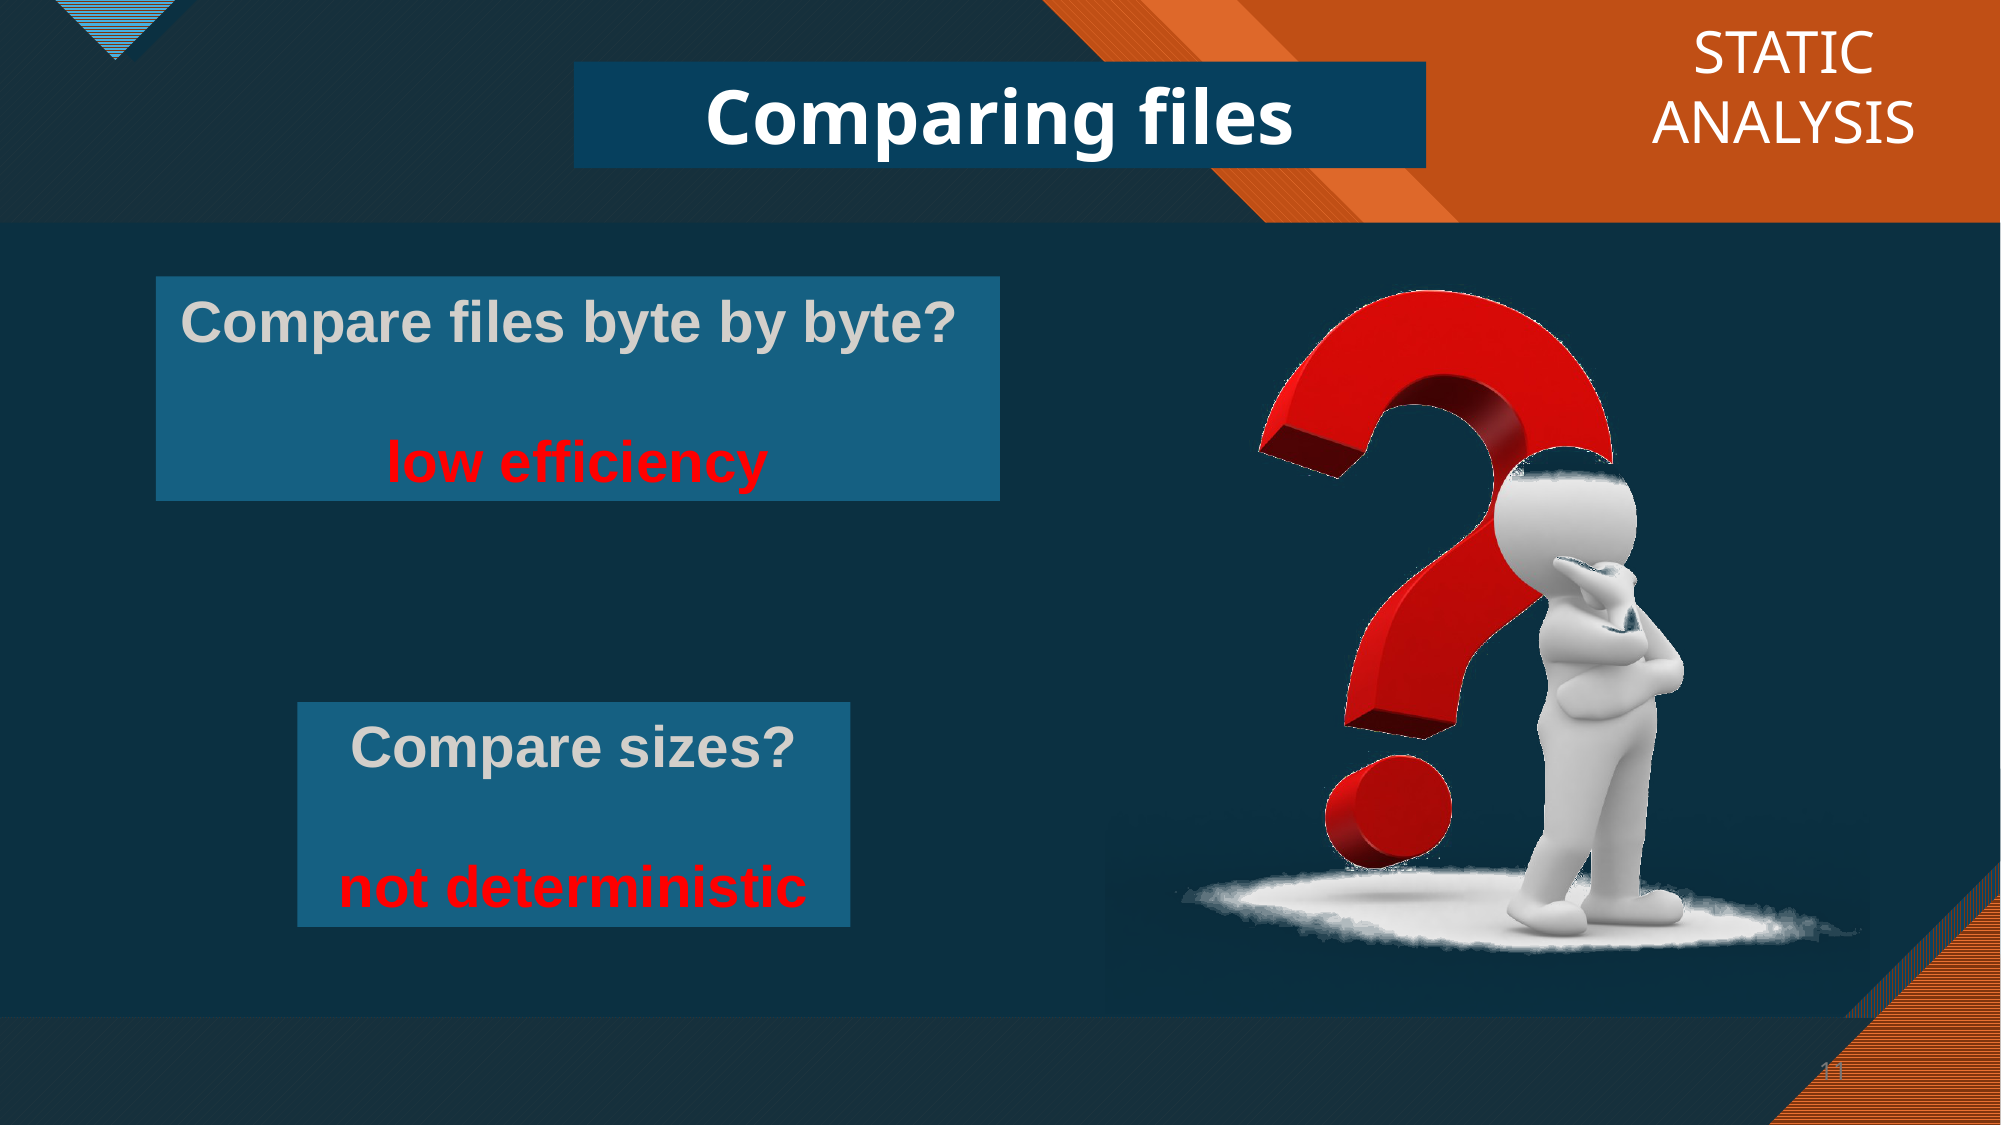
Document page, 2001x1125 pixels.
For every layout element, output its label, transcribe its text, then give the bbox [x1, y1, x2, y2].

text_box STATIC ANALYSIS [1569, 7, 2000, 163]
picture [1104, 248, 1870, 1014]
text_box Compare files byte by byte? low efficiency [155, 276, 1000, 501]
text_box Comparing files [573, 61, 1427, 169]
text_box Compare sizes? not deterministic [297, 702, 851, 927]
slide_number 11 [1412, 1042, 1863, 1103]
